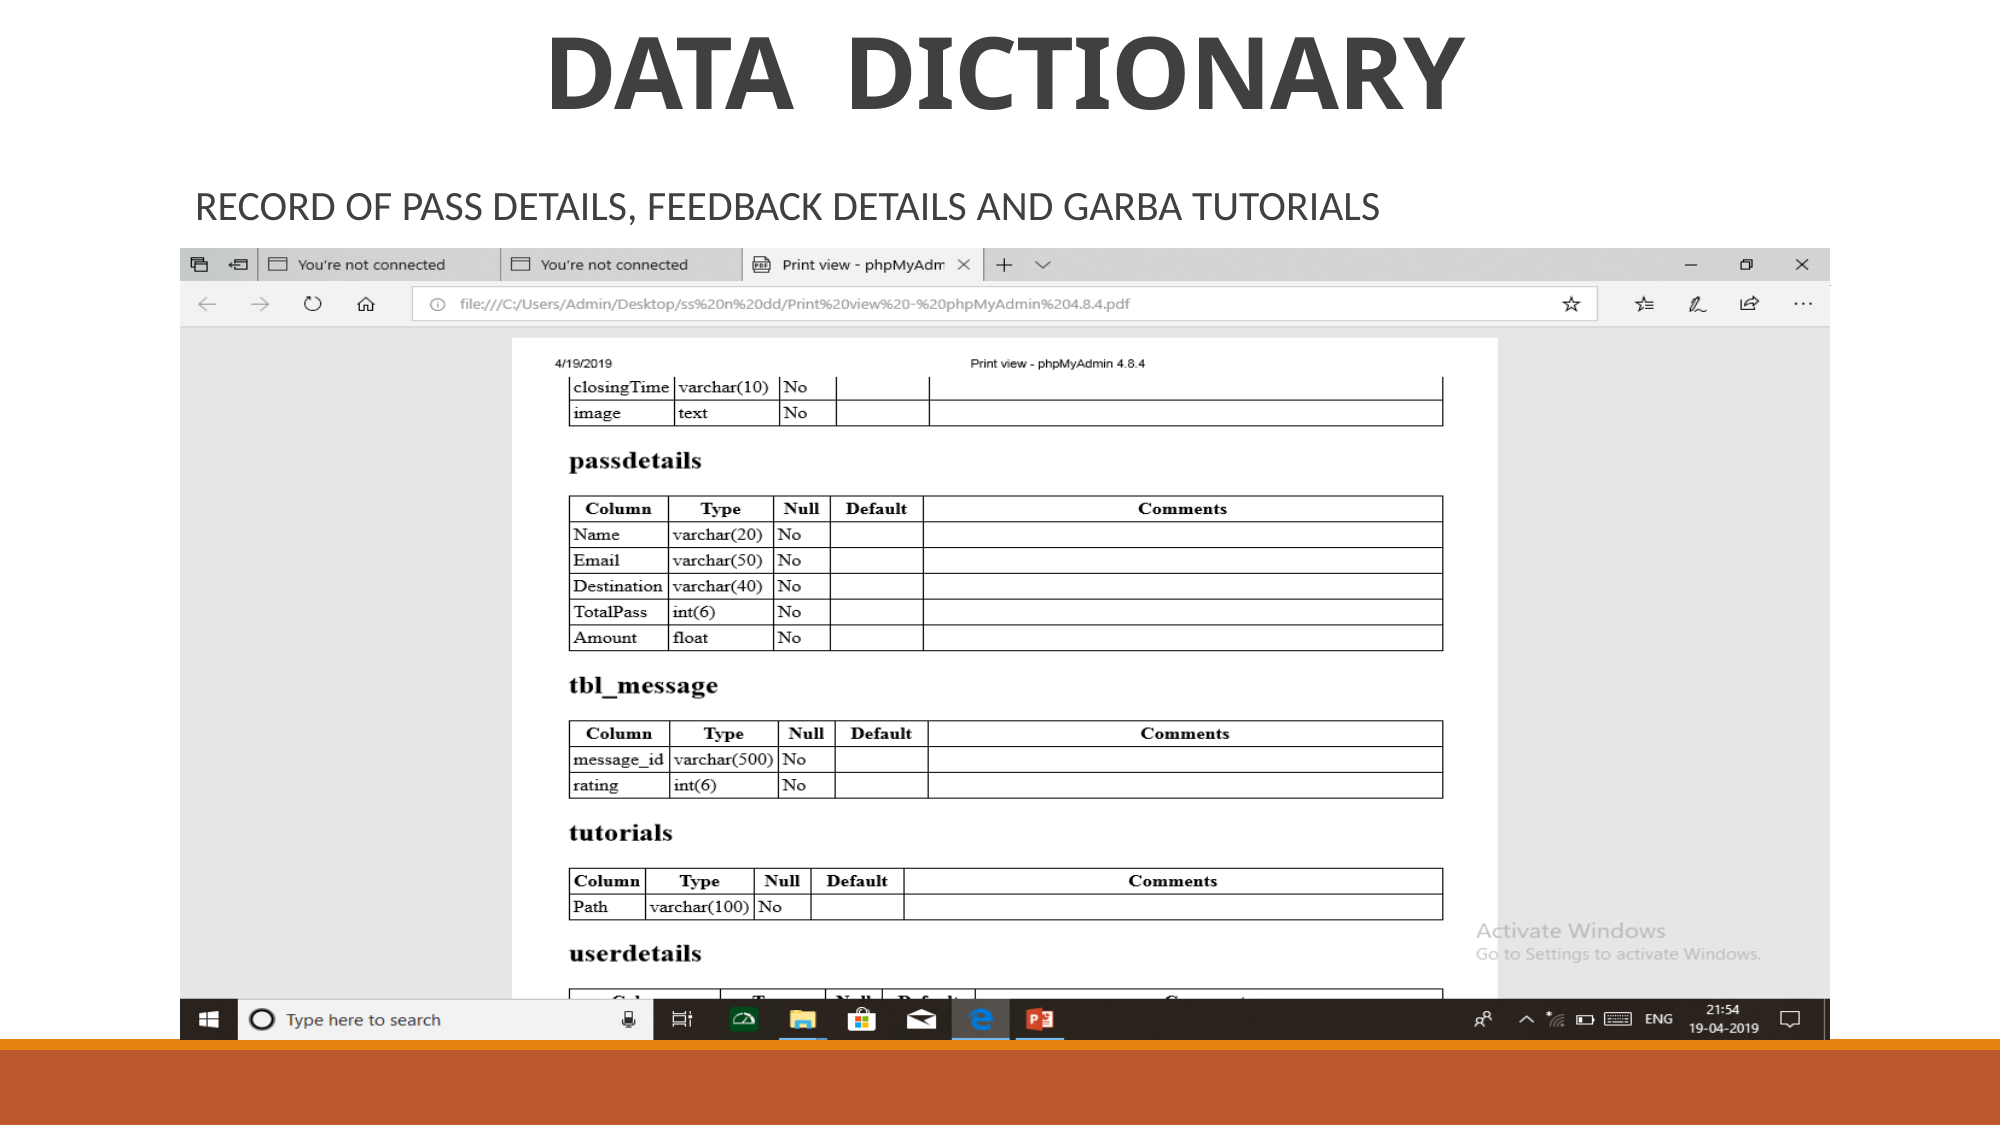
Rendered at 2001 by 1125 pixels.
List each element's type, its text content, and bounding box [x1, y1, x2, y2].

title DATA DICTIONARY [180, 0, 1830, 138]
picture [179, 248, 1831, 1040]
list RECORD OF PASS DETAILS, FEEDBACK DETAILS AND GARBA TUTORIALS [180, 177, 1830, 245]
